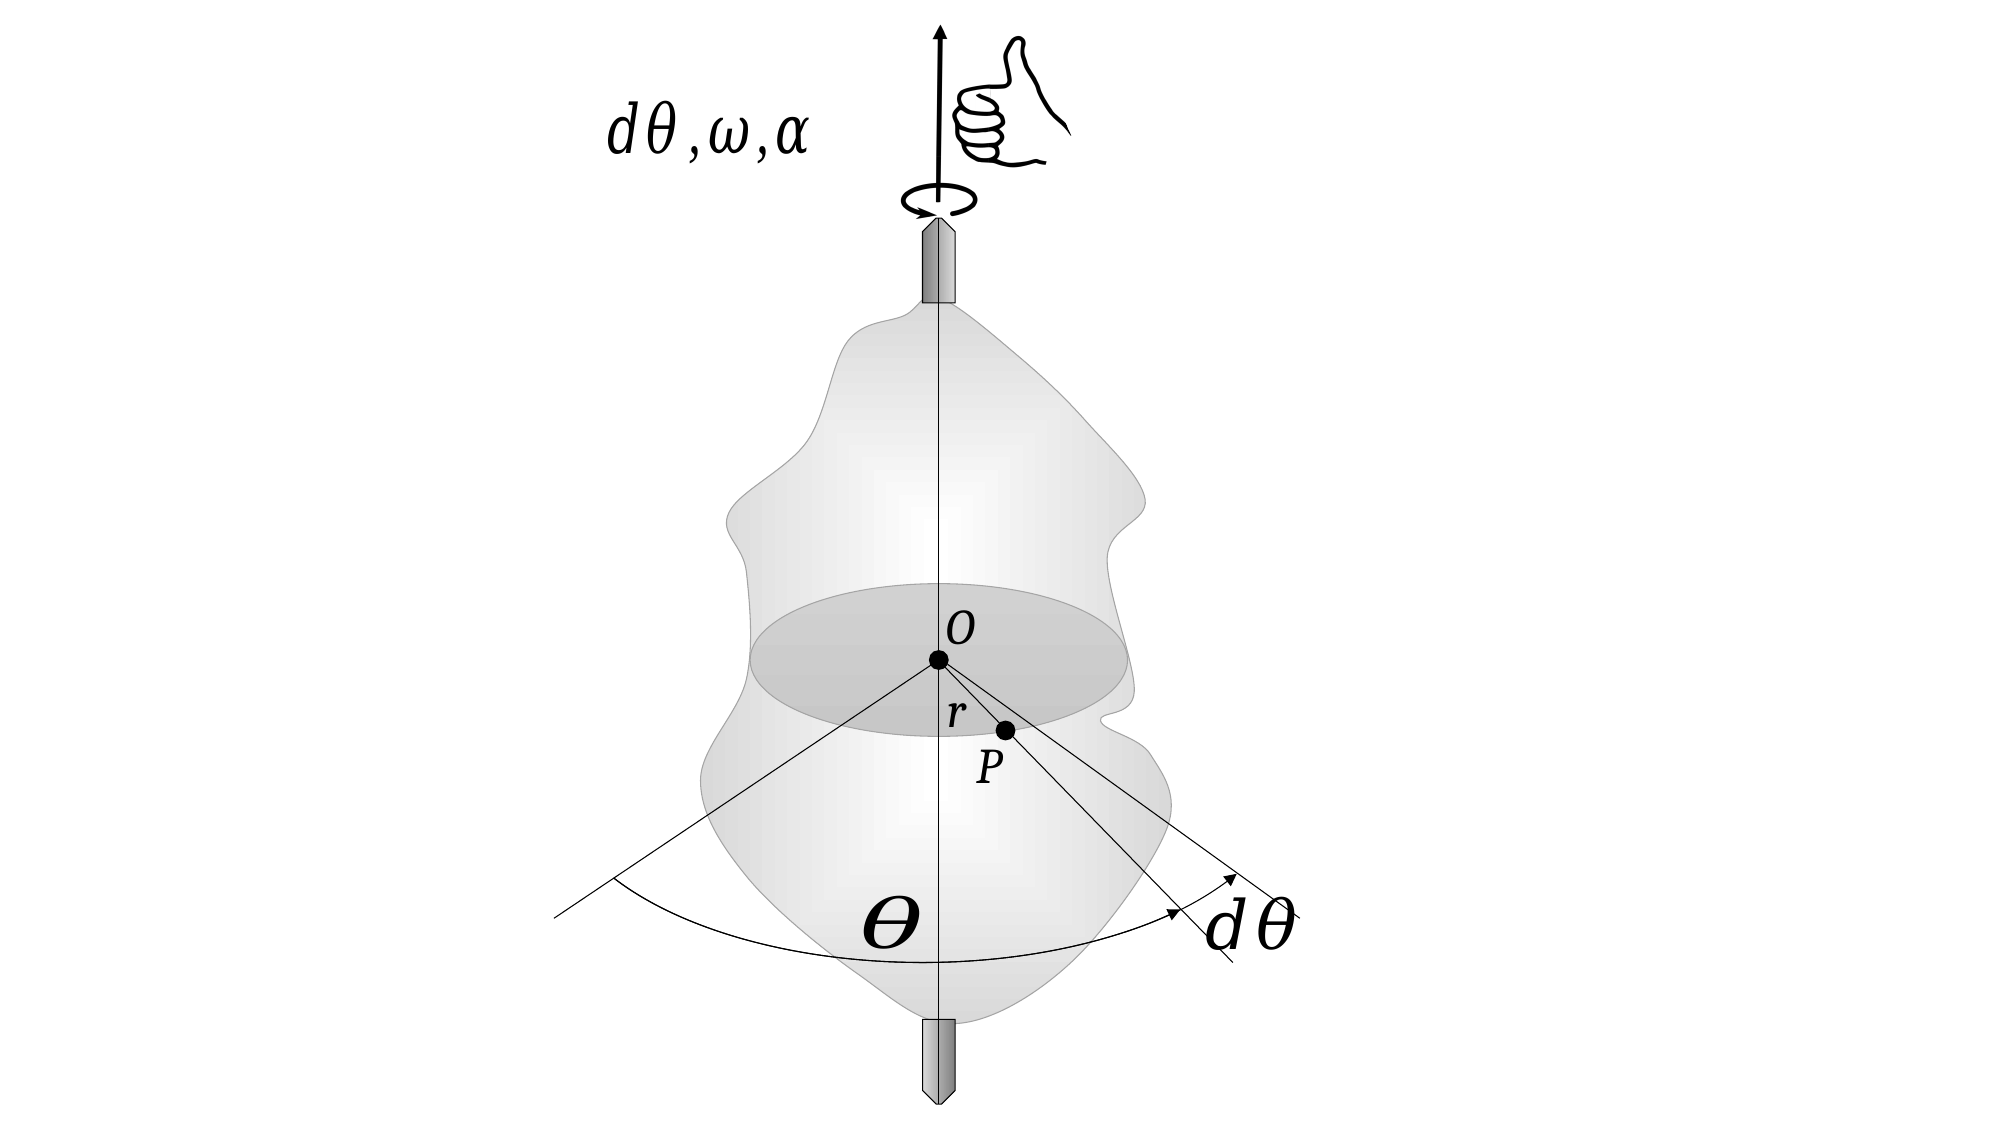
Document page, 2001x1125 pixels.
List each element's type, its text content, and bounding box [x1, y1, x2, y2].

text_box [947, 664, 1300, 919]
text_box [553, 664, 933, 919]
text_box [921, 227, 938, 304]
text_box [922, 1018, 938, 1105]
text_box O [939, 587, 1069, 656]
text_box [684, 779, 934, 964]
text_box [934, 656, 1233, 963]
picture [838, 0, 1082, 237]
text_box [939, 222, 956, 304]
text_box [835, 958, 938, 1018]
text_box [939, 583, 999, 587]
text_box [939, 963, 1072, 1025]
text_box [749, 583, 938, 664]
text_box [939, 304, 1146, 656]
text_box [1069, 604, 1128, 656]
text_box [725, 300, 938, 654]
text_box [939, 1018, 956, 1105]
text_box O [930, 587, 938, 662]
